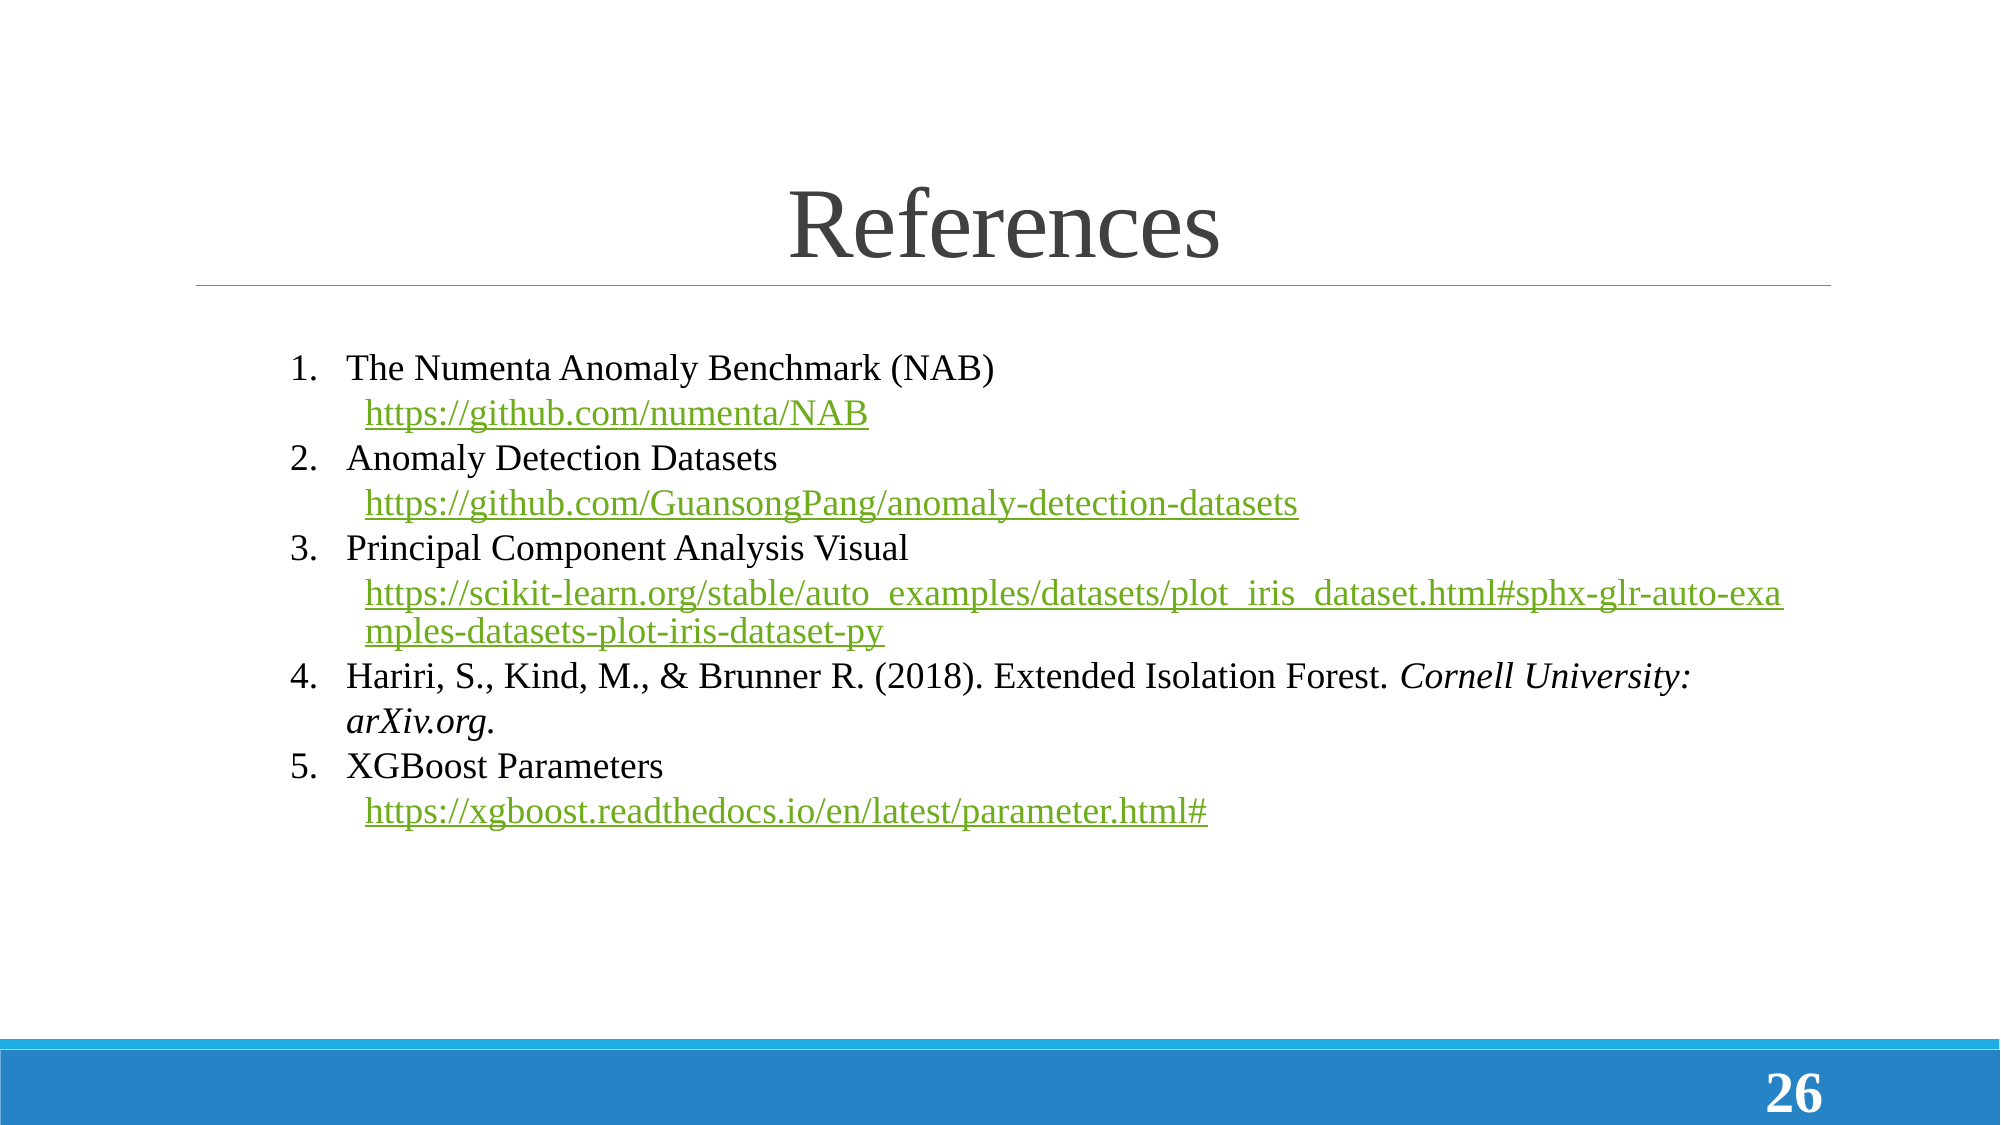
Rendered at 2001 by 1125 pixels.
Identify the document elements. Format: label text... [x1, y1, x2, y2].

text_box The Numenta Anomaly Benchmark (NAB) https://github.com/numenta/NAB Anomaly Detection Datasets https://github.com/GuansongPang/anomaly-detection-datasets Principal Component Analysis Visual https://scikit-learn.org/stable/auto_examples/datasets/plot_iris_dataset.html#sphx-glr-auto-examples-datasets-plot-iris-dataset-py Hariri, S., Kind, M., & Brunner R. (2018). Extended Isolation Forest. Cornell University: arXiv.org. XGBoost Parameters https://xgboost.readthedocs.io/en/latest/parameter.html# [275, 335, 1799, 801]
title References [180, 47, 1830, 285]
slide_number 26 [1624, 1059, 1840, 1120]
